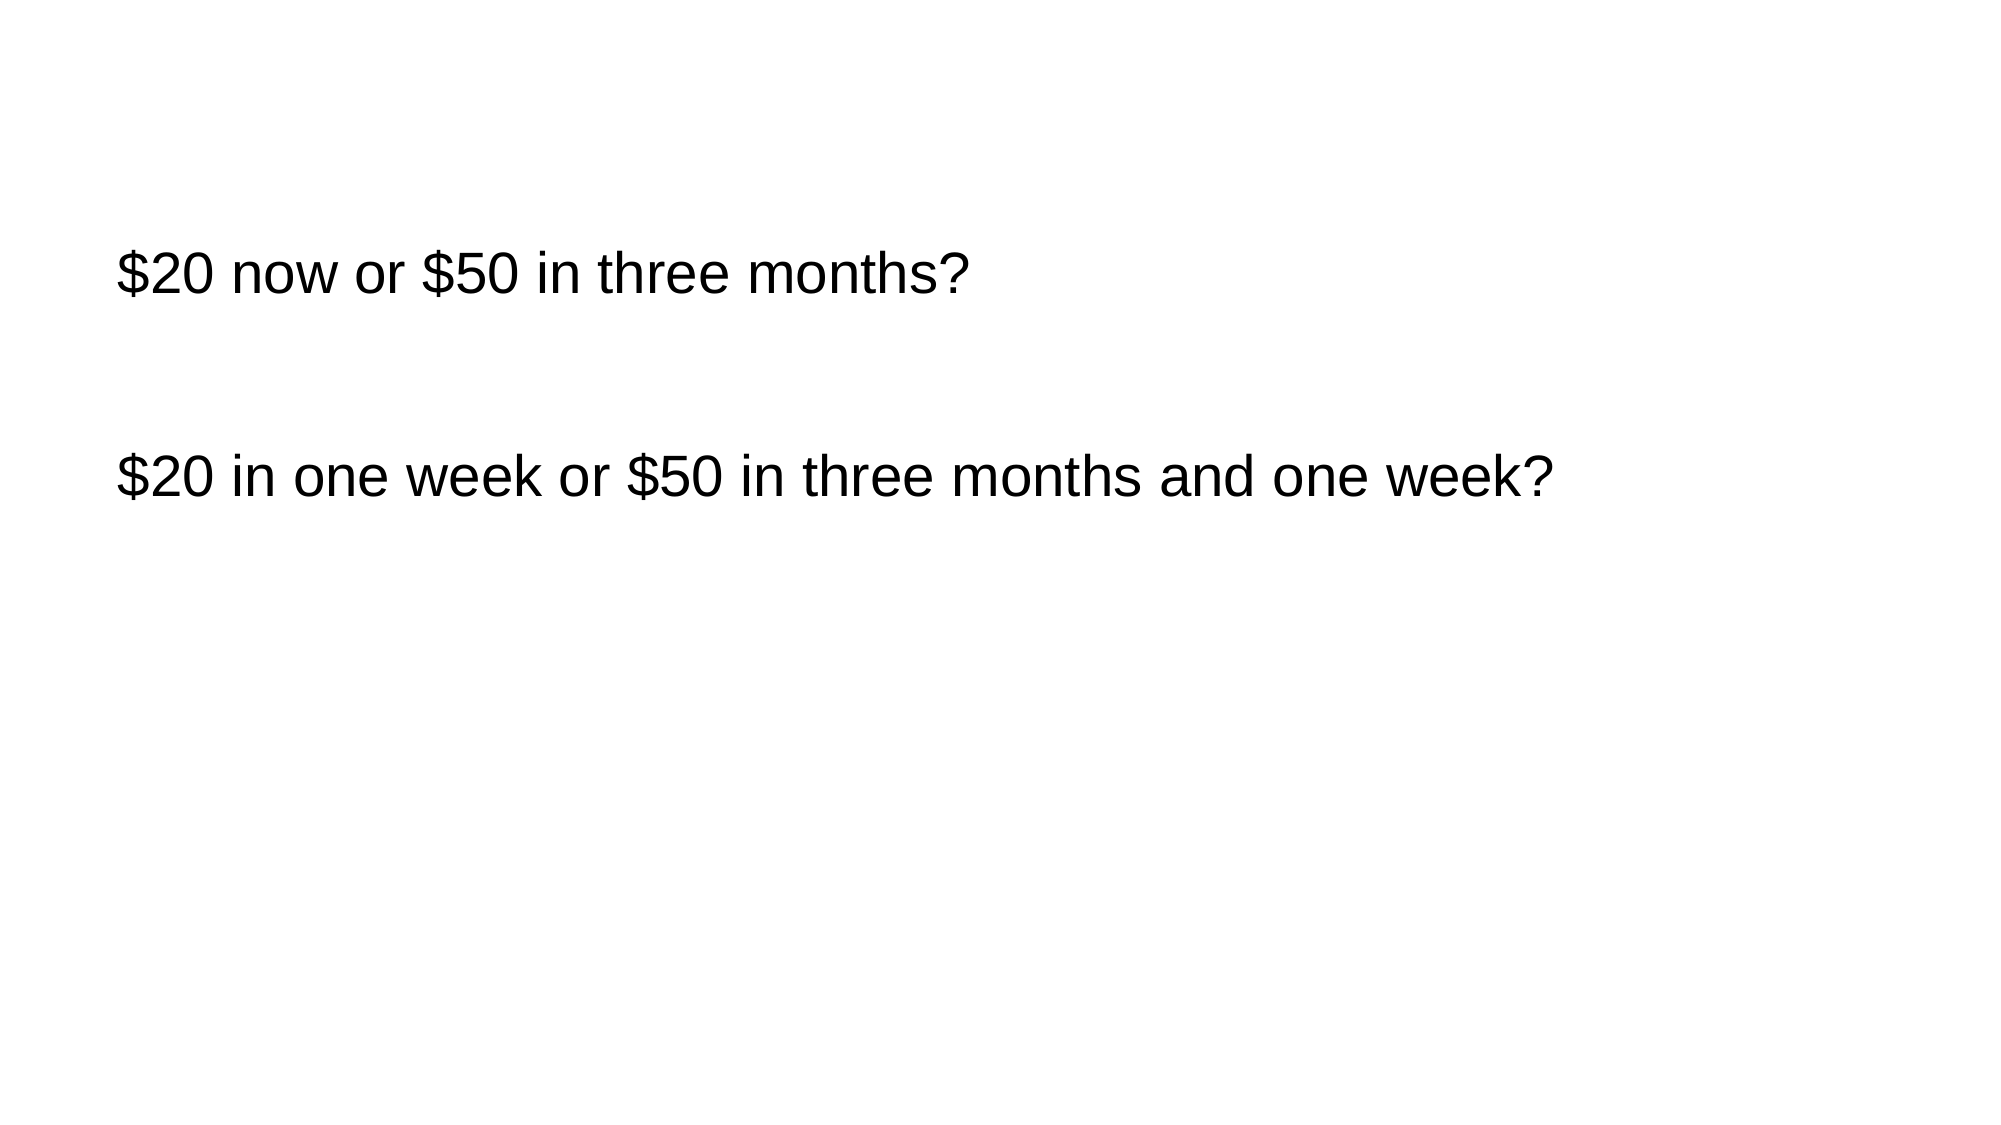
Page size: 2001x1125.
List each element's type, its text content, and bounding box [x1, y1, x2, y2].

list $20 now or $50 in three months? $20 in one week or $50 in three months and one week? [102, 227, 1901, 898]
